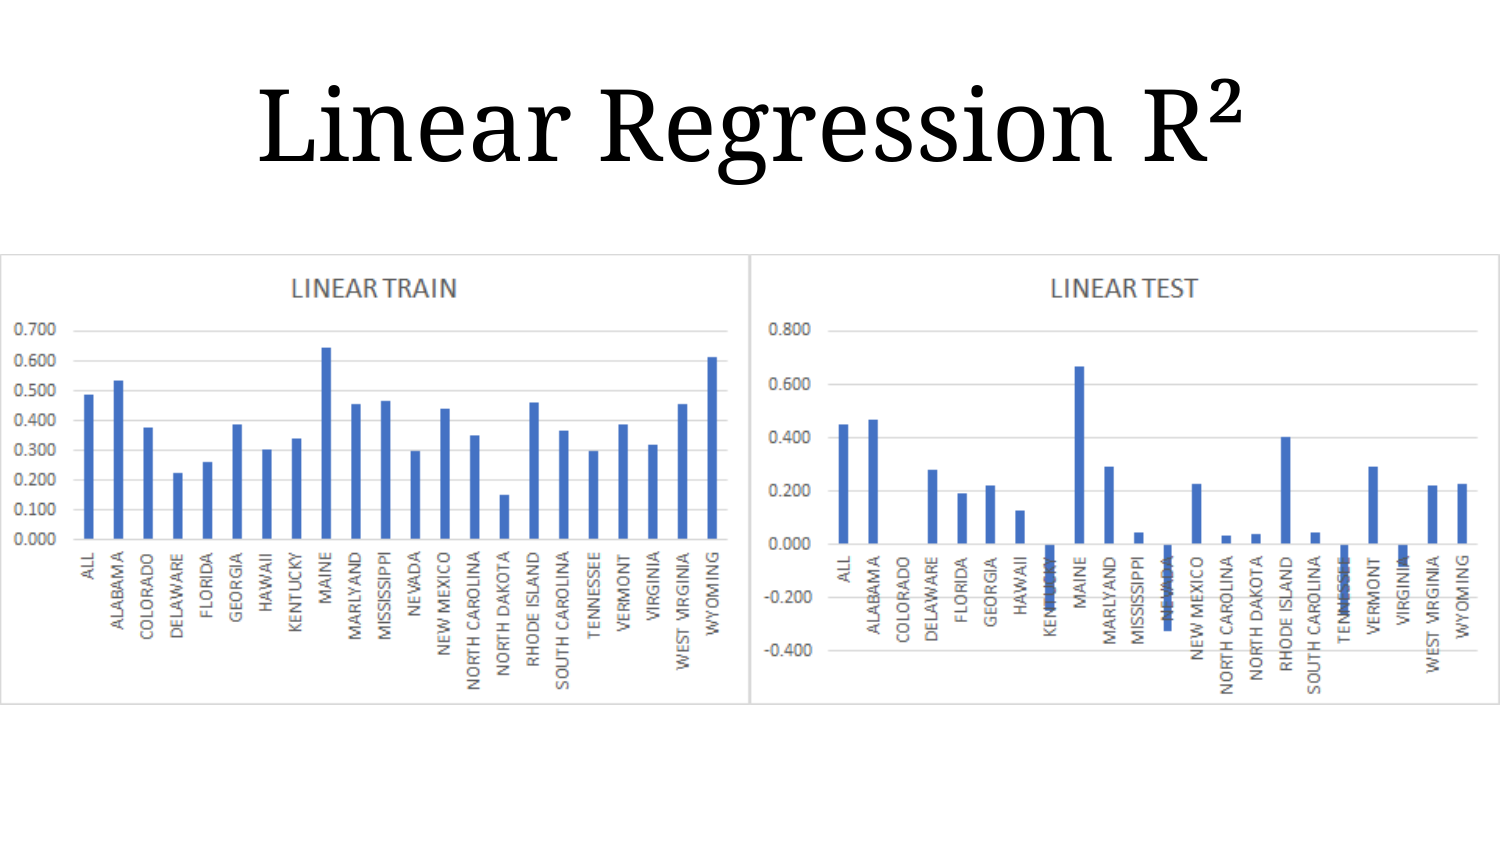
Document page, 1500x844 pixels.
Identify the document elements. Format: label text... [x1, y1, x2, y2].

title Linear Regression R² [67, 46, 1437, 203]
picture [0, 253, 1500, 705]
